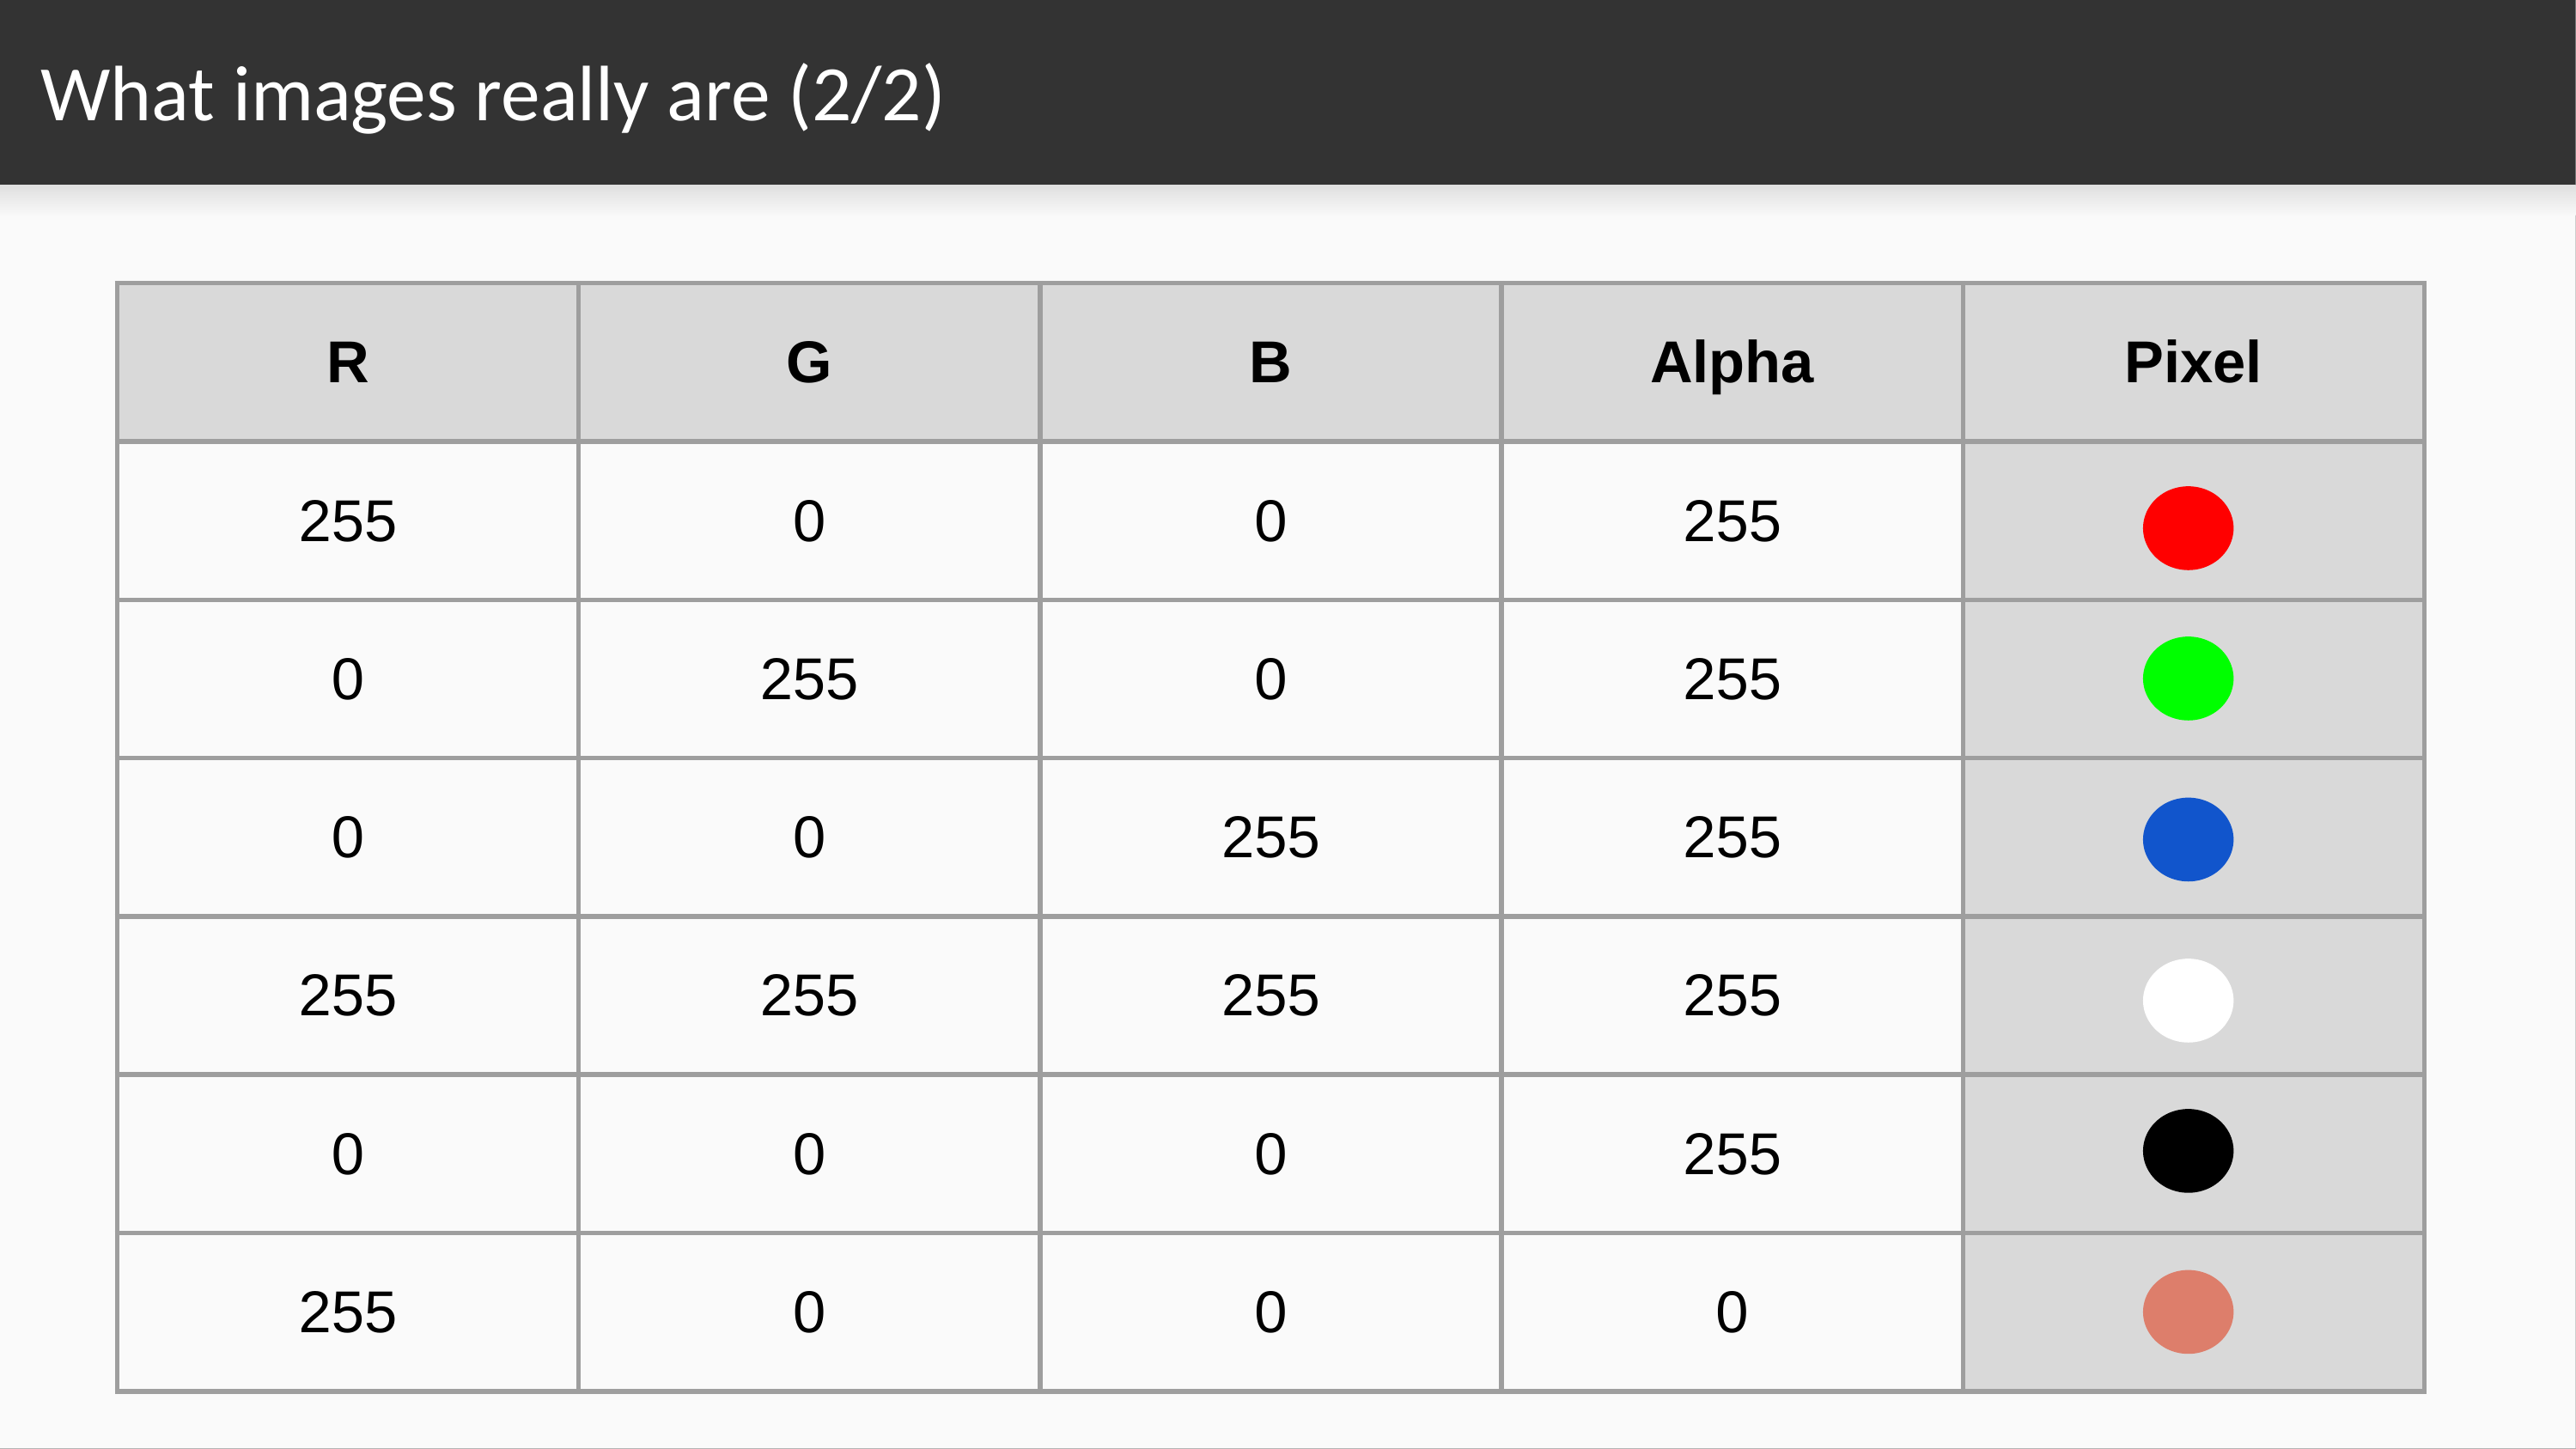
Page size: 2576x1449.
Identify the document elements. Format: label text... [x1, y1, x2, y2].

text_box [2142, 797, 2234, 882]
text_box [2142, 959, 2234, 1043]
text_box [2142, 636, 2234, 721]
table_cell 255 [581, 919, 1038, 1072]
text_box [2142, 1269, 2234, 1355]
table_header R [119, 285, 576, 439]
table_cell [1965, 1077, 2422, 1231]
table_header G [581, 285, 1038, 439]
table_cell [1965, 760, 2422, 914]
table_cell [1965, 602, 2422, 756]
table_cell 255 [1043, 919, 1499, 1072]
table_cell 255 [1504, 444, 1961, 598]
title What images really are (2/2) [27, 4, 2514, 174]
table_header Pixel [1965, 285, 2422, 439]
table_cell 0 [581, 760, 1038, 914]
table_cell 255 [119, 919, 576, 1072]
table_cell 255 [119, 444, 576, 598]
table_cell 0 [1043, 444, 1499, 598]
table_cell 255 [1043, 760, 1499, 914]
table_cell 0 [1043, 1077, 1499, 1231]
table_header Alpha [1504, 285, 1961, 439]
text_box [2142, 1109, 2234, 1193]
table_cell [1965, 444, 2422, 598]
table_cell 0 [1043, 1235, 1499, 1389]
table_cell 0 [581, 1235, 1038, 1389]
table_cell [1965, 919, 2422, 1072]
table_cell 0 [581, 444, 1038, 598]
table_cell 0 [581, 1077, 1038, 1231]
table_cell 255 [1504, 602, 1961, 756]
table_header B [1043, 285, 1499, 439]
table_cell 0 [119, 1077, 576, 1231]
text_box [2142, 486, 2234, 570]
table_cell 255 [1504, 760, 1961, 914]
table_cell 255 [1504, 1077, 1961, 1231]
table_cell 0 [1043, 602, 1499, 756]
table_cell 255 [1504, 919, 1961, 1072]
table_cell 255 [581, 602, 1038, 756]
table_cell 0 [119, 760, 576, 914]
table_cell 0 [119, 602, 576, 756]
table_cell 0 [1504, 1235, 1961, 1389]
table_cell 255 [119, 1235, 576, 1389]
table_cell [1965, 1235, 2422, 1389]
